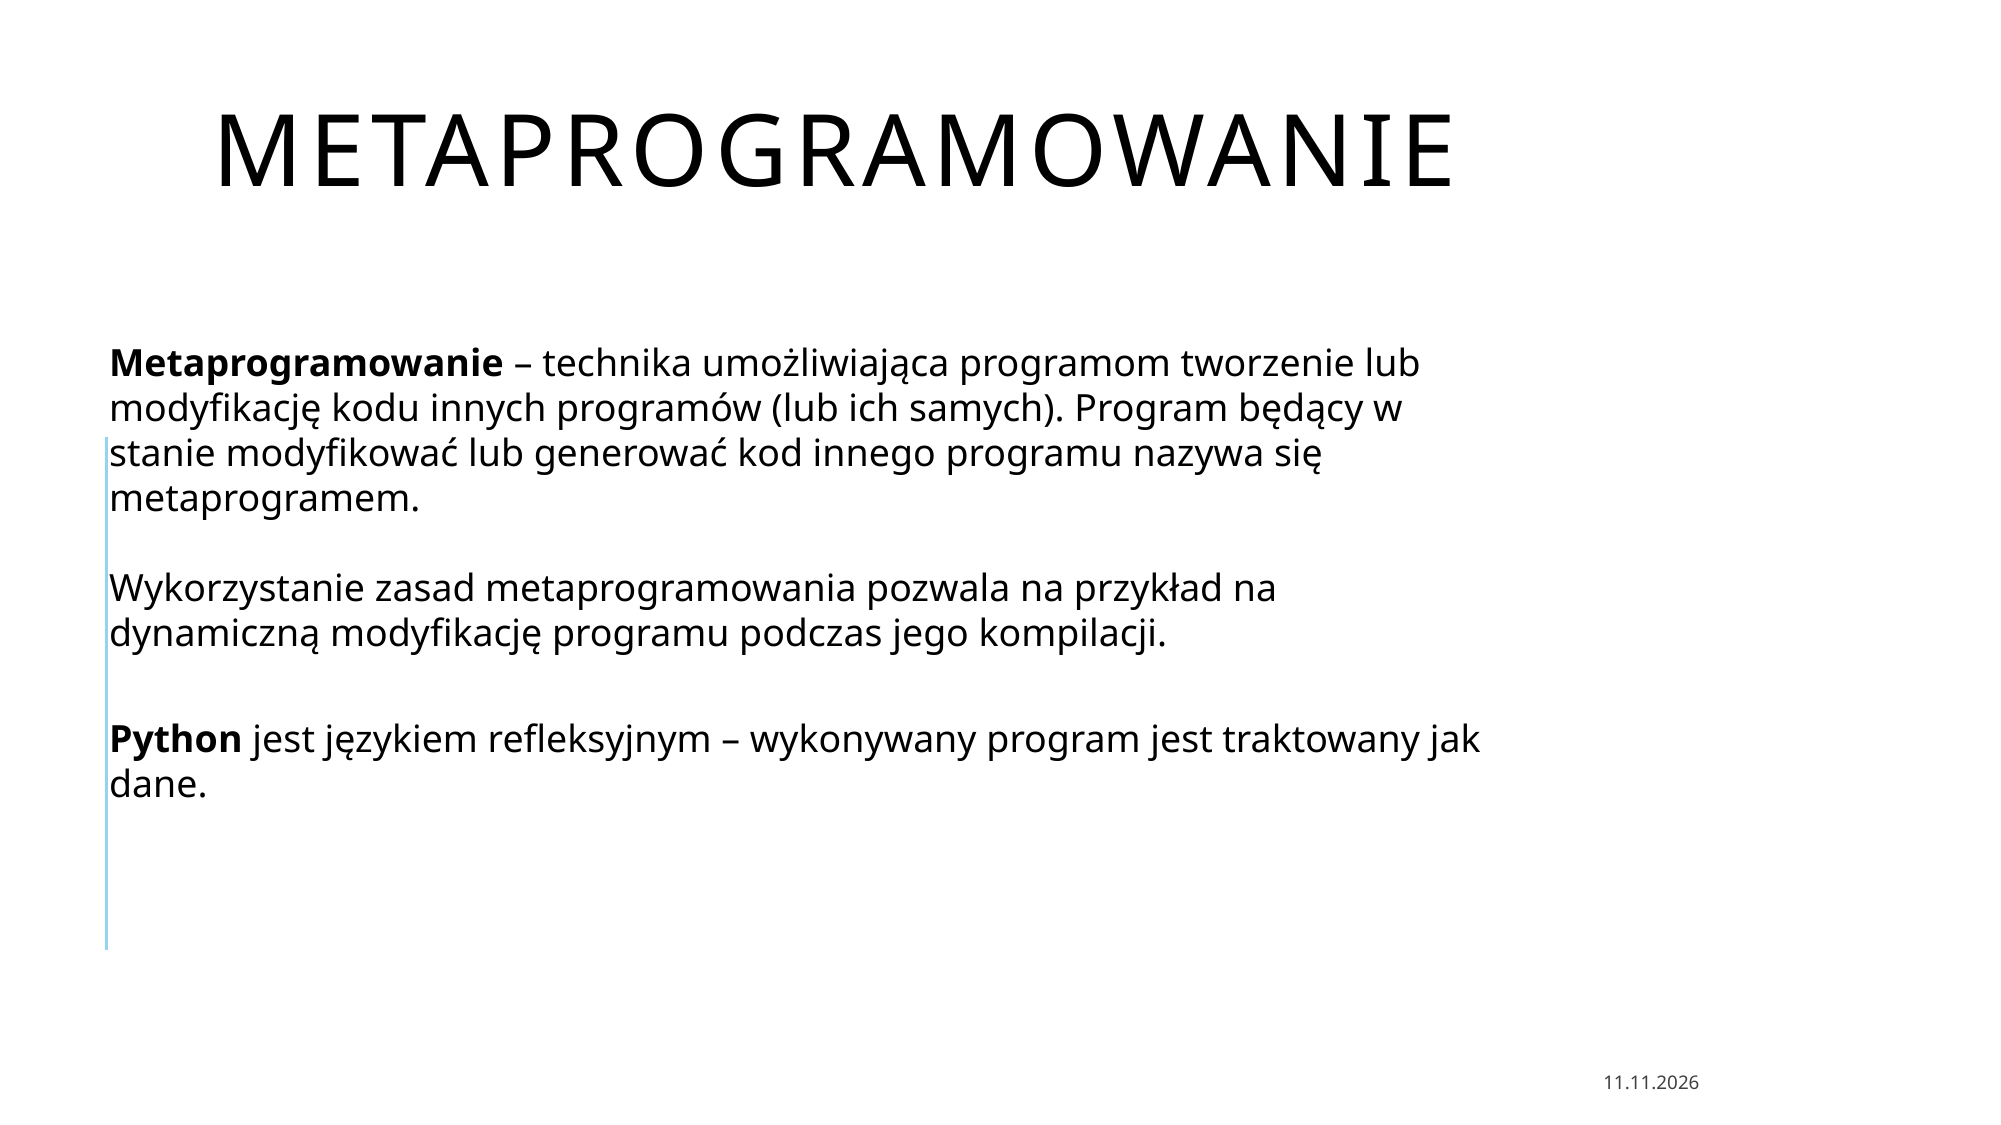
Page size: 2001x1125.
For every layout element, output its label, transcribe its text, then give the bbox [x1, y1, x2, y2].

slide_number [1247, 1053, 1715, 1114]
title metaprogramowanie [212, 99, 1824, 306]
text_box Python jest językiem refleksyjnym – wykonywany program jest traktowany jak dane. [94, 707, 1499, 813]
text_box Metaprogramowanie – technika umożliwiająca programom tworzenie lub modyfikację kodu innych programów (lub ich samych). Program będący w stanie modyfikować lub generować kod innego programu nazywa się metaprogramem. Wykorzystanie zasad metaprogramowania pozwala na przykład na dynamiczną modyfikację programu podczas jego kompilacji. [94, 331, 1489, 662]
